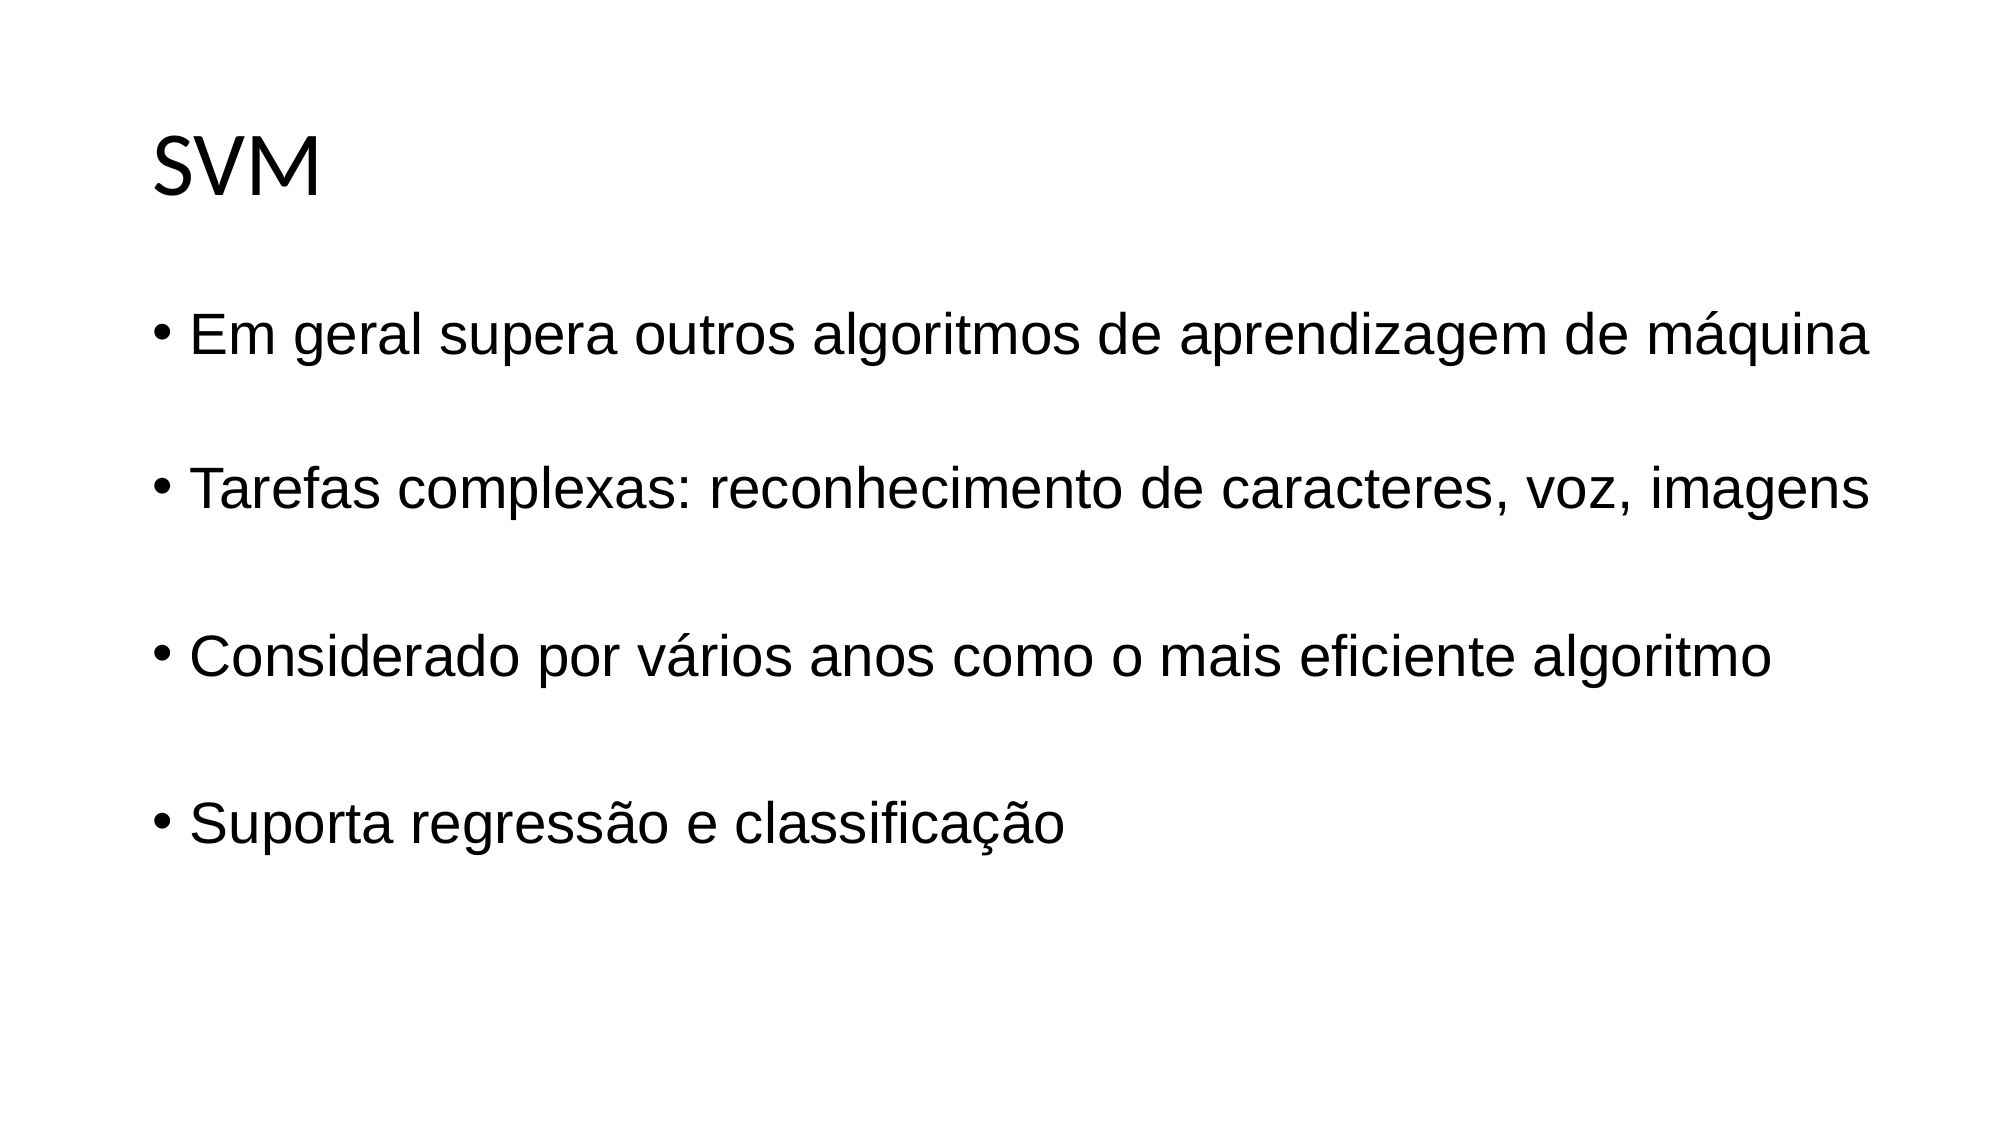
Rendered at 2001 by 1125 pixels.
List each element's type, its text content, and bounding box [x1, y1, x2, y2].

title SVM [150, 100, 812, 214]
text_box Em geral supera outros algoritmos de aprendizagem de máquina Tarefas complexas: reconhecimento de caracteres, voz, imagens Considerado por vários anos como o mais eficiente algoritmo Suporta regressão e classificação [150, 279, 1986, 1015]
